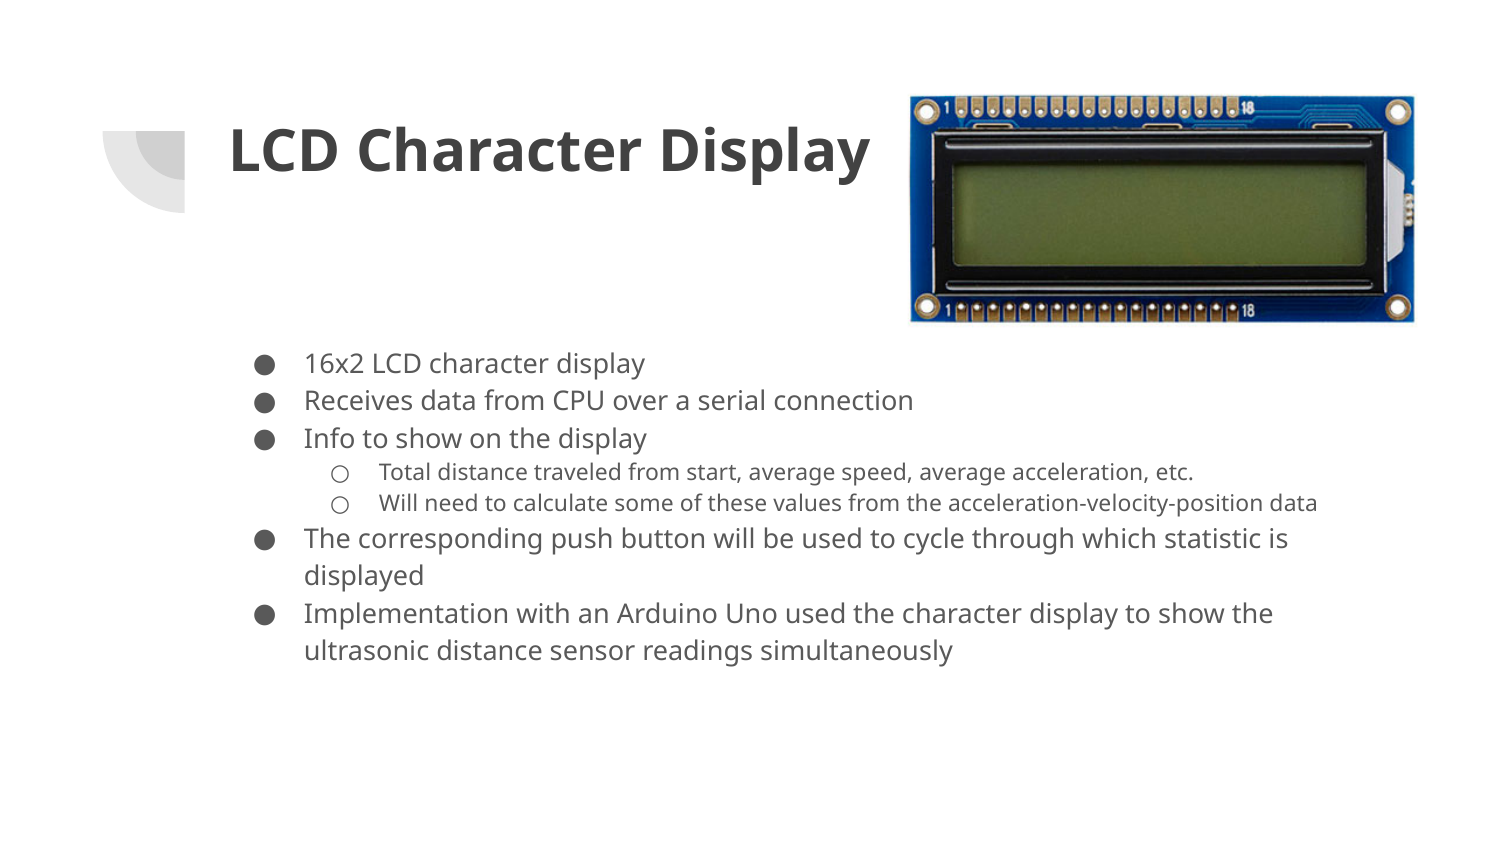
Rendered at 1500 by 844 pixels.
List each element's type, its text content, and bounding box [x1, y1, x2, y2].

list 16x2 LCD character display Receives data from CPU over a serial connection Info to show on the display Total distance traveled from start, average speed, average acceleration, etc. Will need to calculate some of these values from the acceleration-velocity-position data The corresponding push button will be used to cycle through which statistic is displayed Implementation with an Arduino Uno used the character display to show the ultrasonic distance sensor readings simultaneously [213, 326, 1368, 744]
picture [902, 88, 1418, 332]
title LCD Character Display [213, 98, 897, 263]
